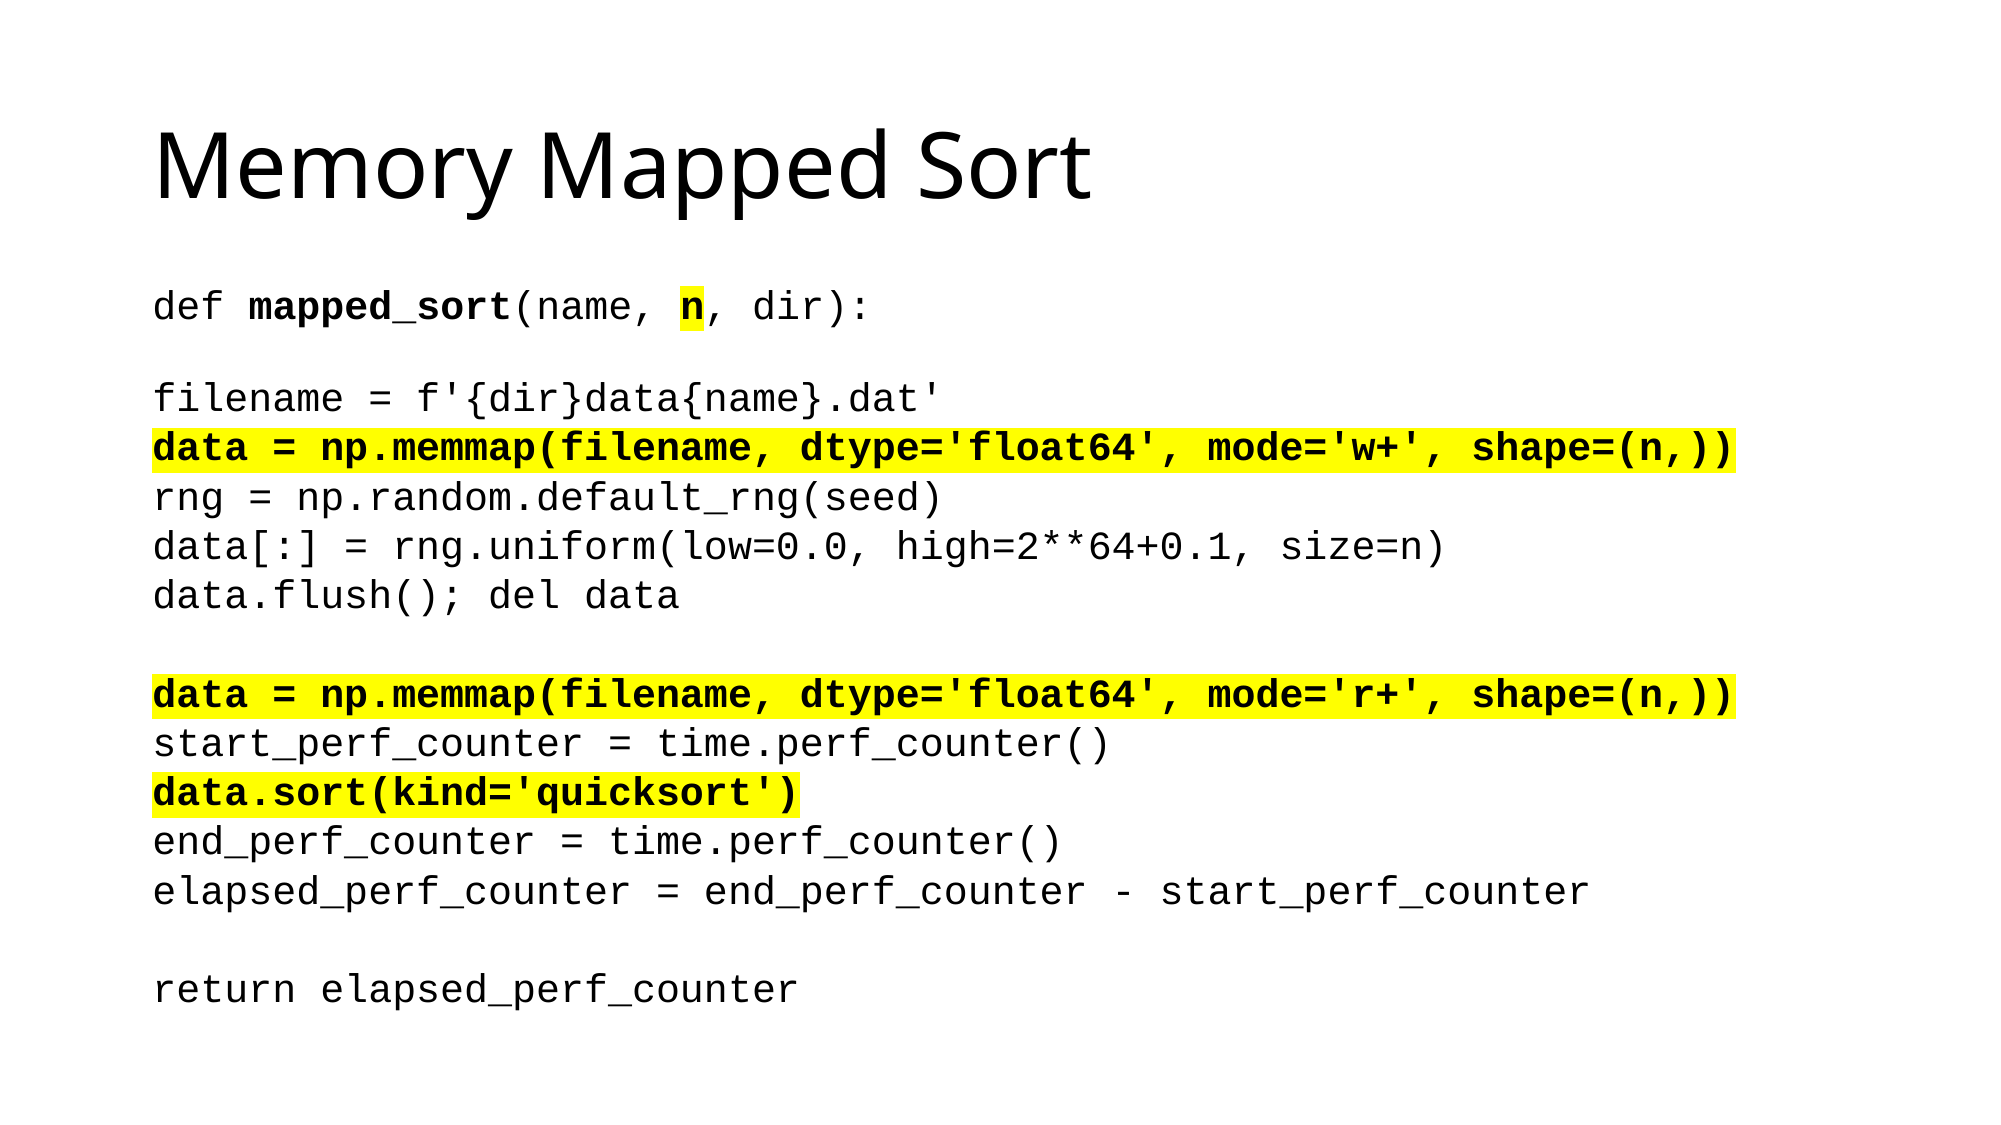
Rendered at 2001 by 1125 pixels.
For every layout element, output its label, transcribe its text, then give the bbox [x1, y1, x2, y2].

title Memory Mapped Sort [137, 59, 1863, 277]
list def mapped_sort(name, n, dir): filename = f'{dir}data{name}.dat' data = np.memmap(filename, dtype='float64', mode='w+', shape=(n,)) rng = np.random.default_rng(seed) data[:] = rng.uniform(low=0.0, high=2**64+0.1, size=n) data.flush(); del data data = np.memmap(filename, dtype='float64', mode='r+', shape=(n,)) start_perf_counter = time.perf_counter() data.sort(kind='quicksort') end_perf_counter = time.perf_counter() elapsed_perf_counter = end_perf_counter - start_perf_counter return elapsed_perf_counter [137, 277, 1863, 1081]
